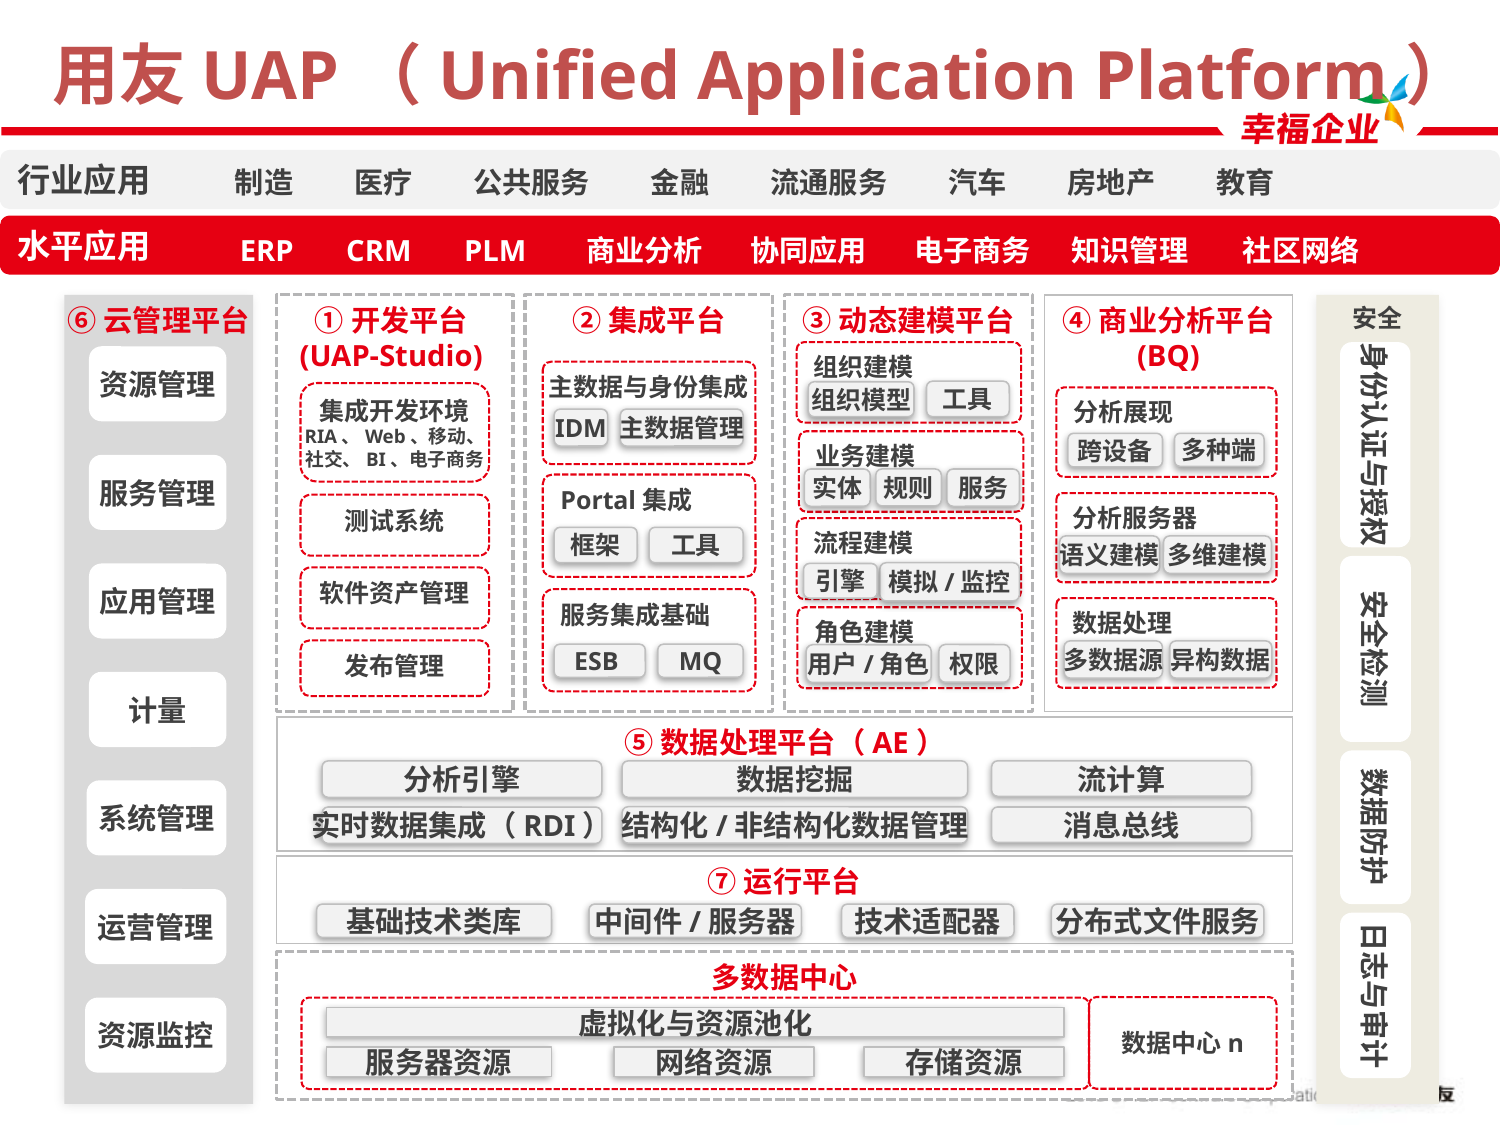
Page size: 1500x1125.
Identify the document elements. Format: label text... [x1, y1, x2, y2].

text_box 行业应用 [0, 147, 1500, 212]
picture [1228, 122, 1417, 147]
text_box ①开发平台(UAP-Studio) [275, 293, 515, 714]
text_box ③动态建模平台 [782, 293, 1035, 714]
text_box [1316, 294, 1440, 1105]
title 用友UAP（Unified Application Platform） [37, 24, 1500, 122]
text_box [798, 431, 1024, 512]
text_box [542, 588, 756, 692]
text_box 发布管理 [300, 640, 490, 697]
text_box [276, 716, 1293, 852]
text_box 集成开发环境 RIA、Web、移动、 社交、BI、电子商务 [300, 383, 490, 482]
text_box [797, 606, 1023, 689]
text_box ERP CRM PLM 商业分析 协同应用 电子商务 知识管理 社区网络 [225, 224, 1451, 268]
text_box 软件资产管理 [300, 567, 490, 629]
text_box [1056, 492, 1277, 583]
text_box 主数据管理 [619, 408, 744, 447]
text_box 主数据与身份集成 [542, 361, 756, 465]
text_box 水平应用 [0, 213, 1500, 277]
text_box ②集成平台 [523, 293, 775, 714]
text_box 制造 医疗 公共服务 金融 流通服务 汽车 房地产 教育 [220, 157, 1451, 200]
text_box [796, 517, 1022, 602]
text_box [276, 855, 1293, 944]
text_box 测试系统 [300, 494, 490, 556]
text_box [1056, 597, 1277, 688]
picture [1025, 1062, 1500, 1125]
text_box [64, 294, 254, 1105]
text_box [276, 951, 1293, 1100]
text_box IDM [553, 408, 609, 447]
text_box ④商业分析平台 (BQ) [1044, 294, 1293, 712]
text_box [1056, 387, 1277, 478]
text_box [796, 341, 1022, 423]
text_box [542, 474, 756, 578]
